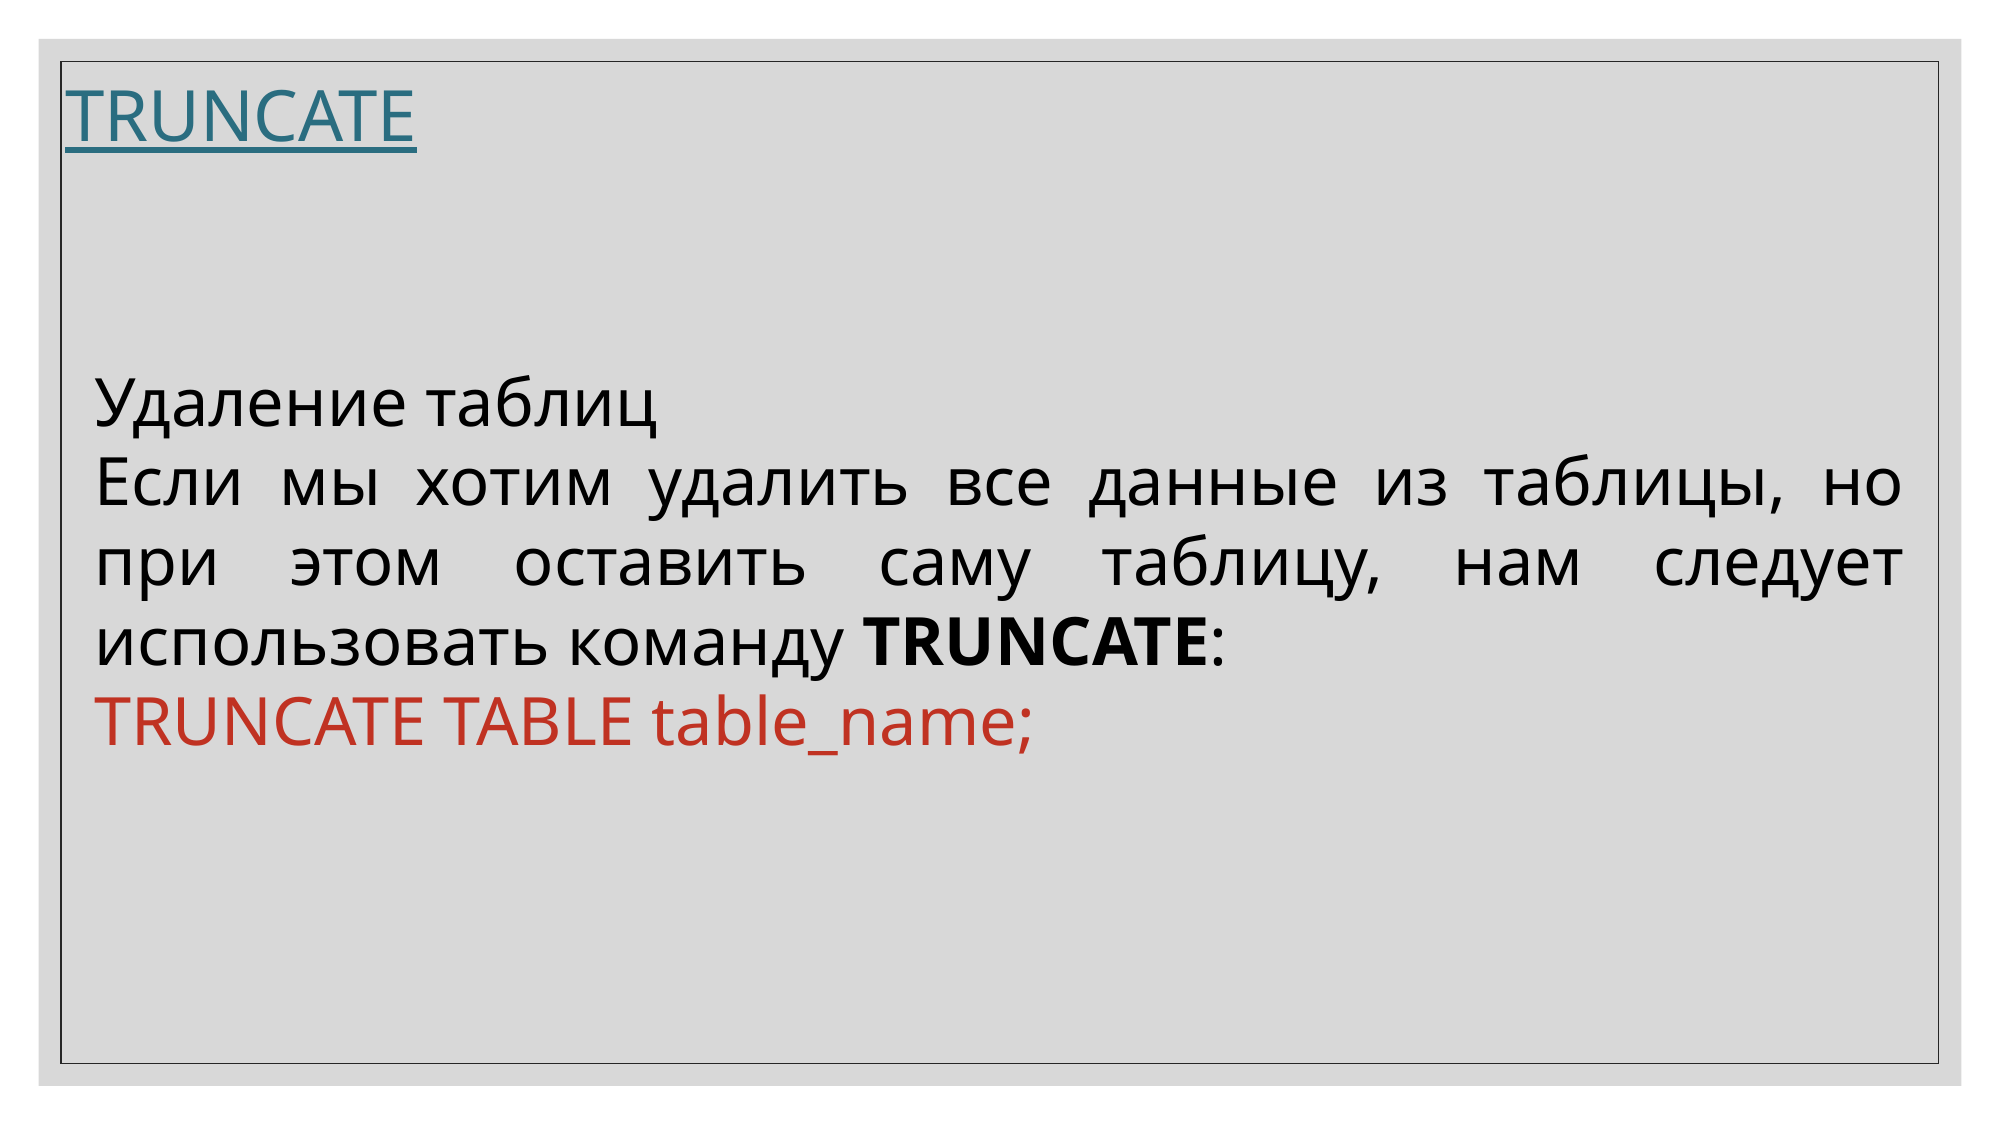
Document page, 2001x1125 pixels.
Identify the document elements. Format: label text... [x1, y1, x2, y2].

text_box TRUNCATE [57, 63, 425, 164]
text_box Удаление таблиц Если мы хотим удалить все данные из таблицы, но при этом оставить саму таблицу, нам следует использовать команду TRUNCATE: TRUNCATE TABLE table_name; [87, 351, 1913, 767]
